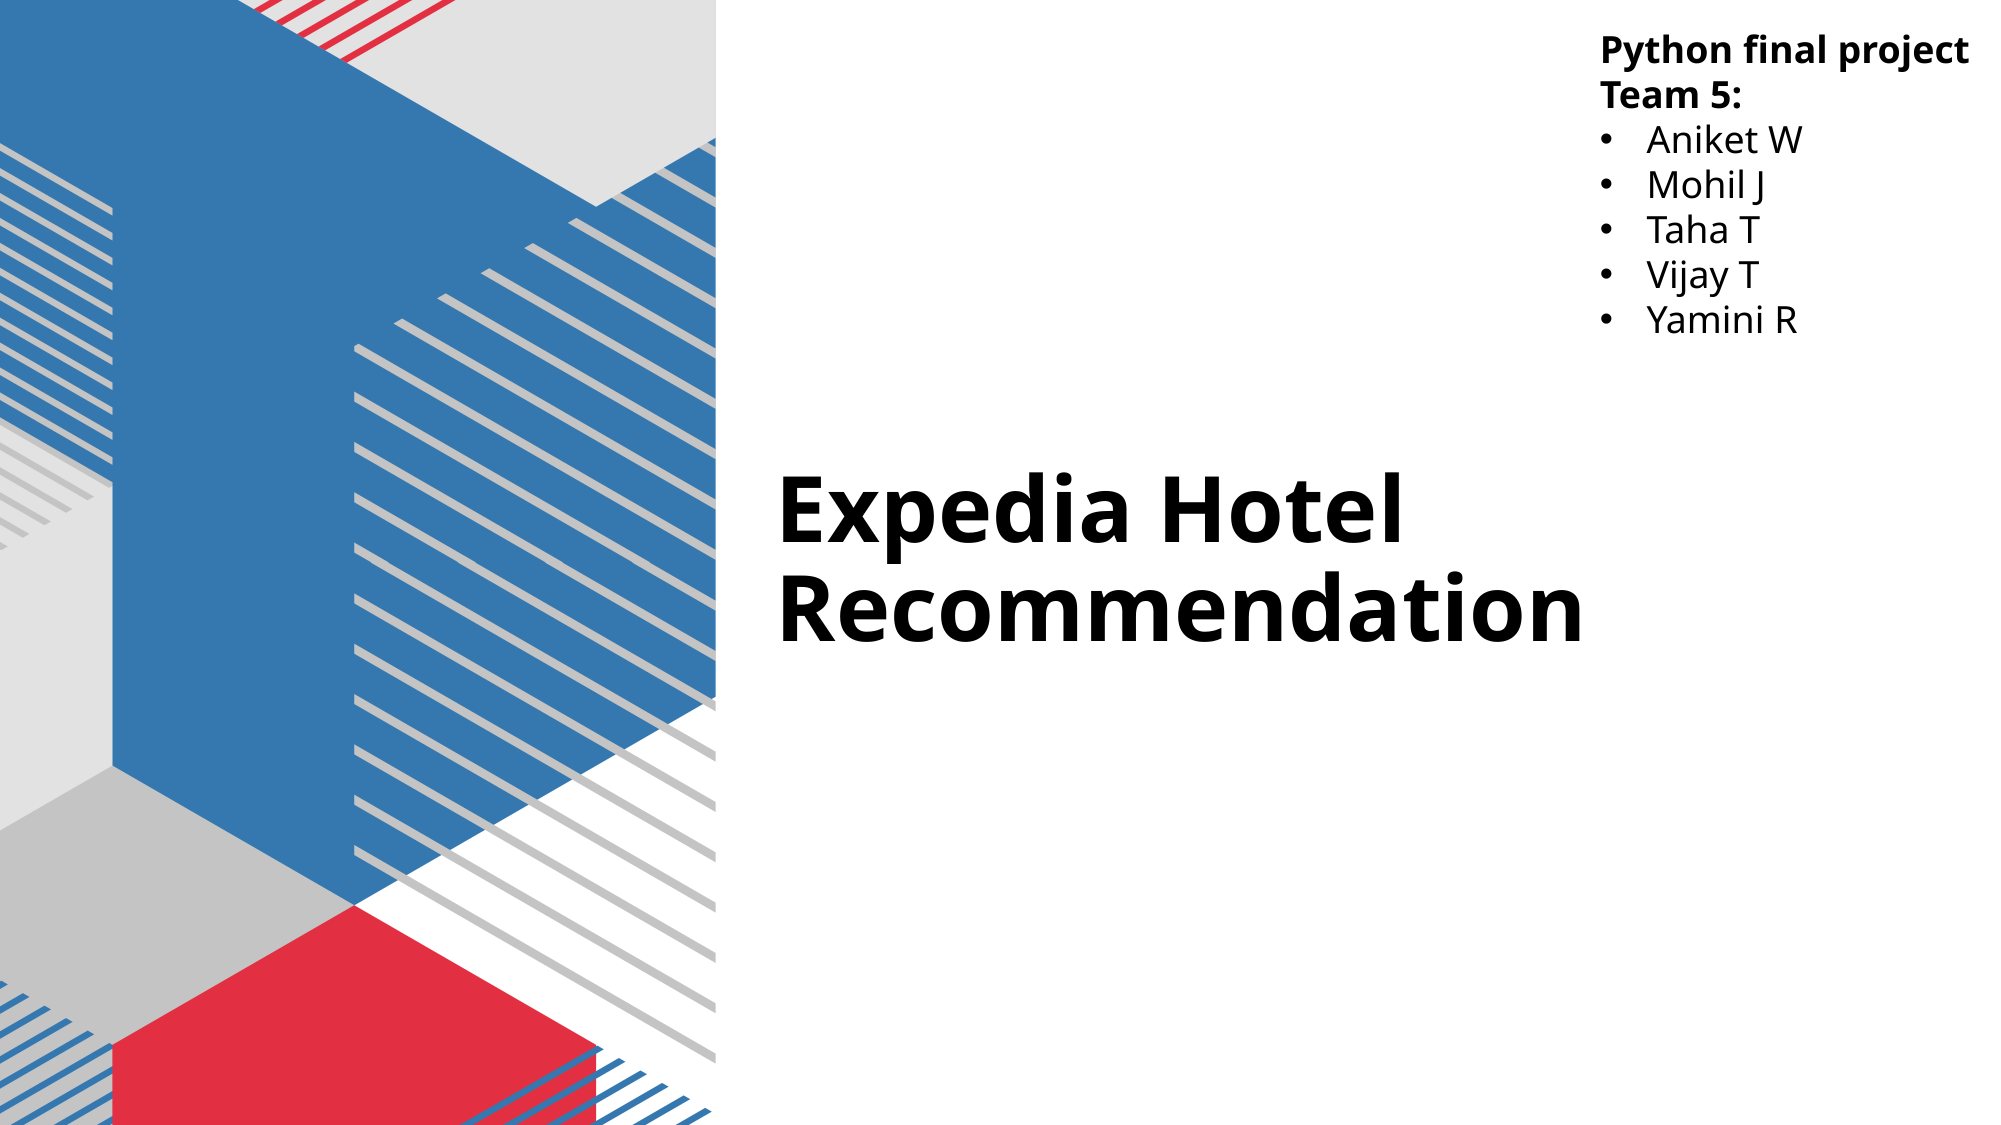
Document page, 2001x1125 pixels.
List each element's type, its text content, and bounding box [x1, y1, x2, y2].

text_box Python final project Team 5: Aniket W Mohil J Taha T Vijay T Yamini R [1585, 18, 2000, 349]
picture [0, 0, 2000, 1125]
title Expedia Hotel Recommendation [761, 453, 1963, 672]
